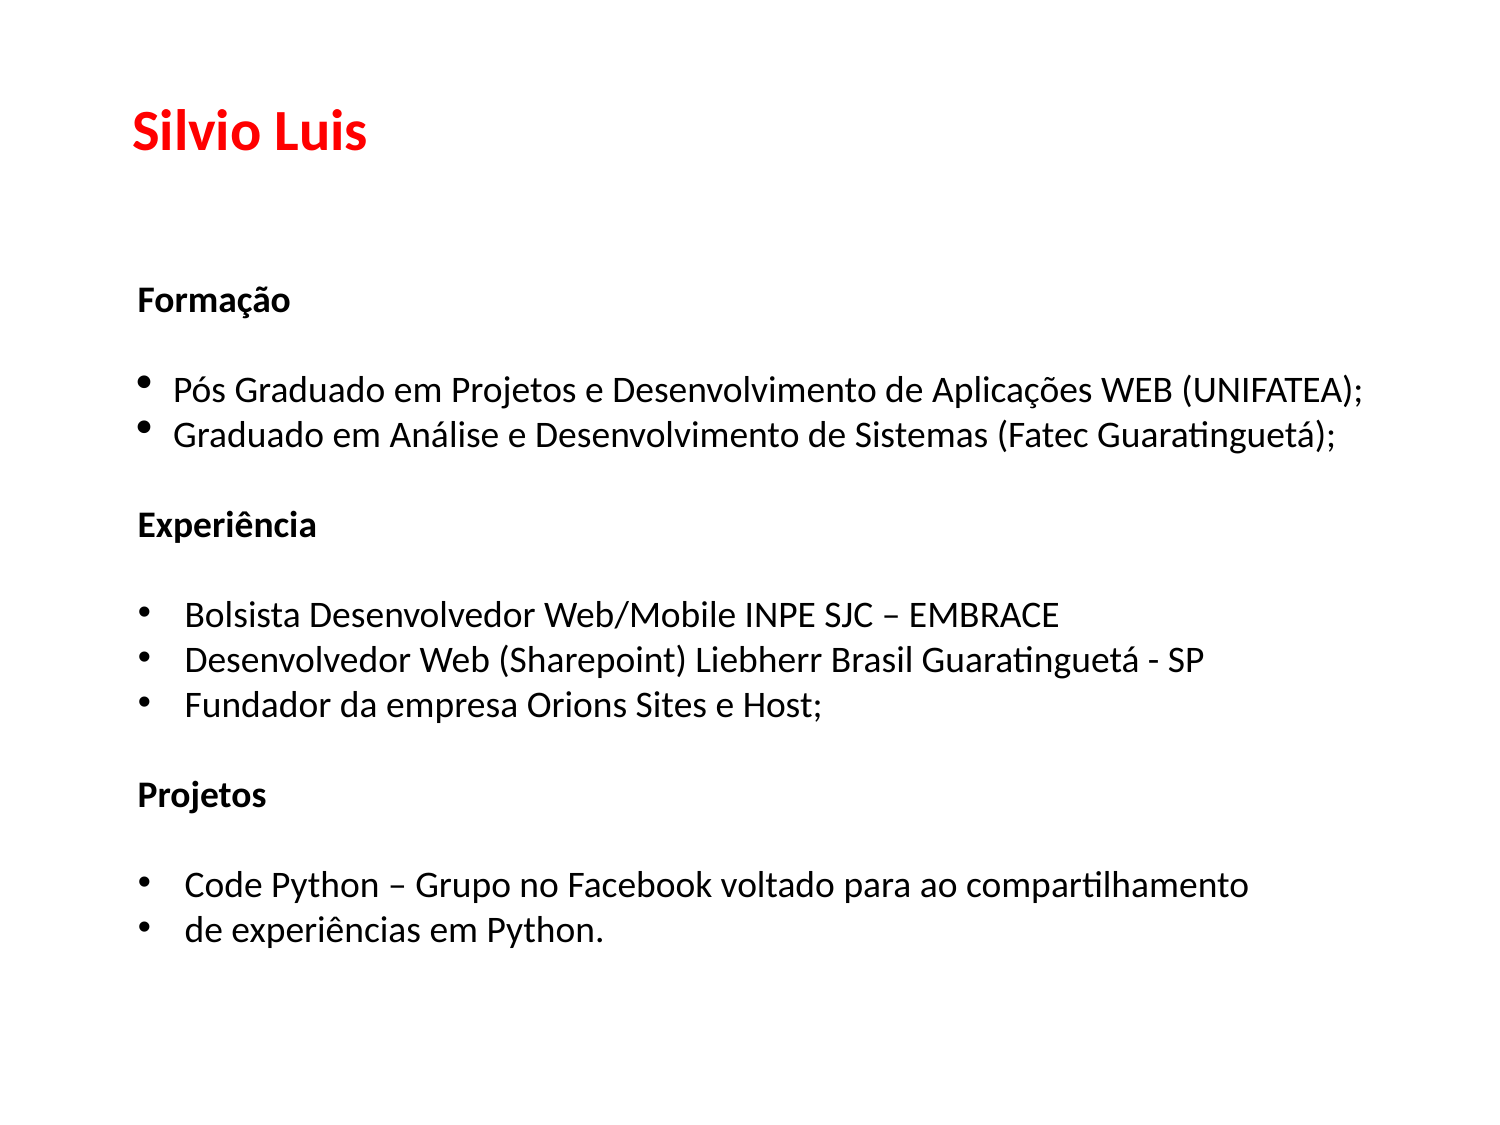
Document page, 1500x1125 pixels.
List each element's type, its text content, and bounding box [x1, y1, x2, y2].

text_box Formação Pós Graduado em Projetos e Desenvolvimento de Aplicações WEB (UNIFATEA); Graduado em Análise e Desenvolvimento de Sistemas (Fatec Guaratinguetá); Experiência Bolsista Desenvolvedor Web/Mobile INPE SJC – EMBRACE Desenvolvedor Web (Sharepoint) Liebherr Brasil Guaratinguetá - SP Fundador da empresa Orions Sites e Host; Projetos Code Python – Grupo no Facebook voltado para ao compartilhamento de experiências em Python. [122, 267, 1391, 1063]
text_box Silvio Luis [117, 84, 384, 170]
